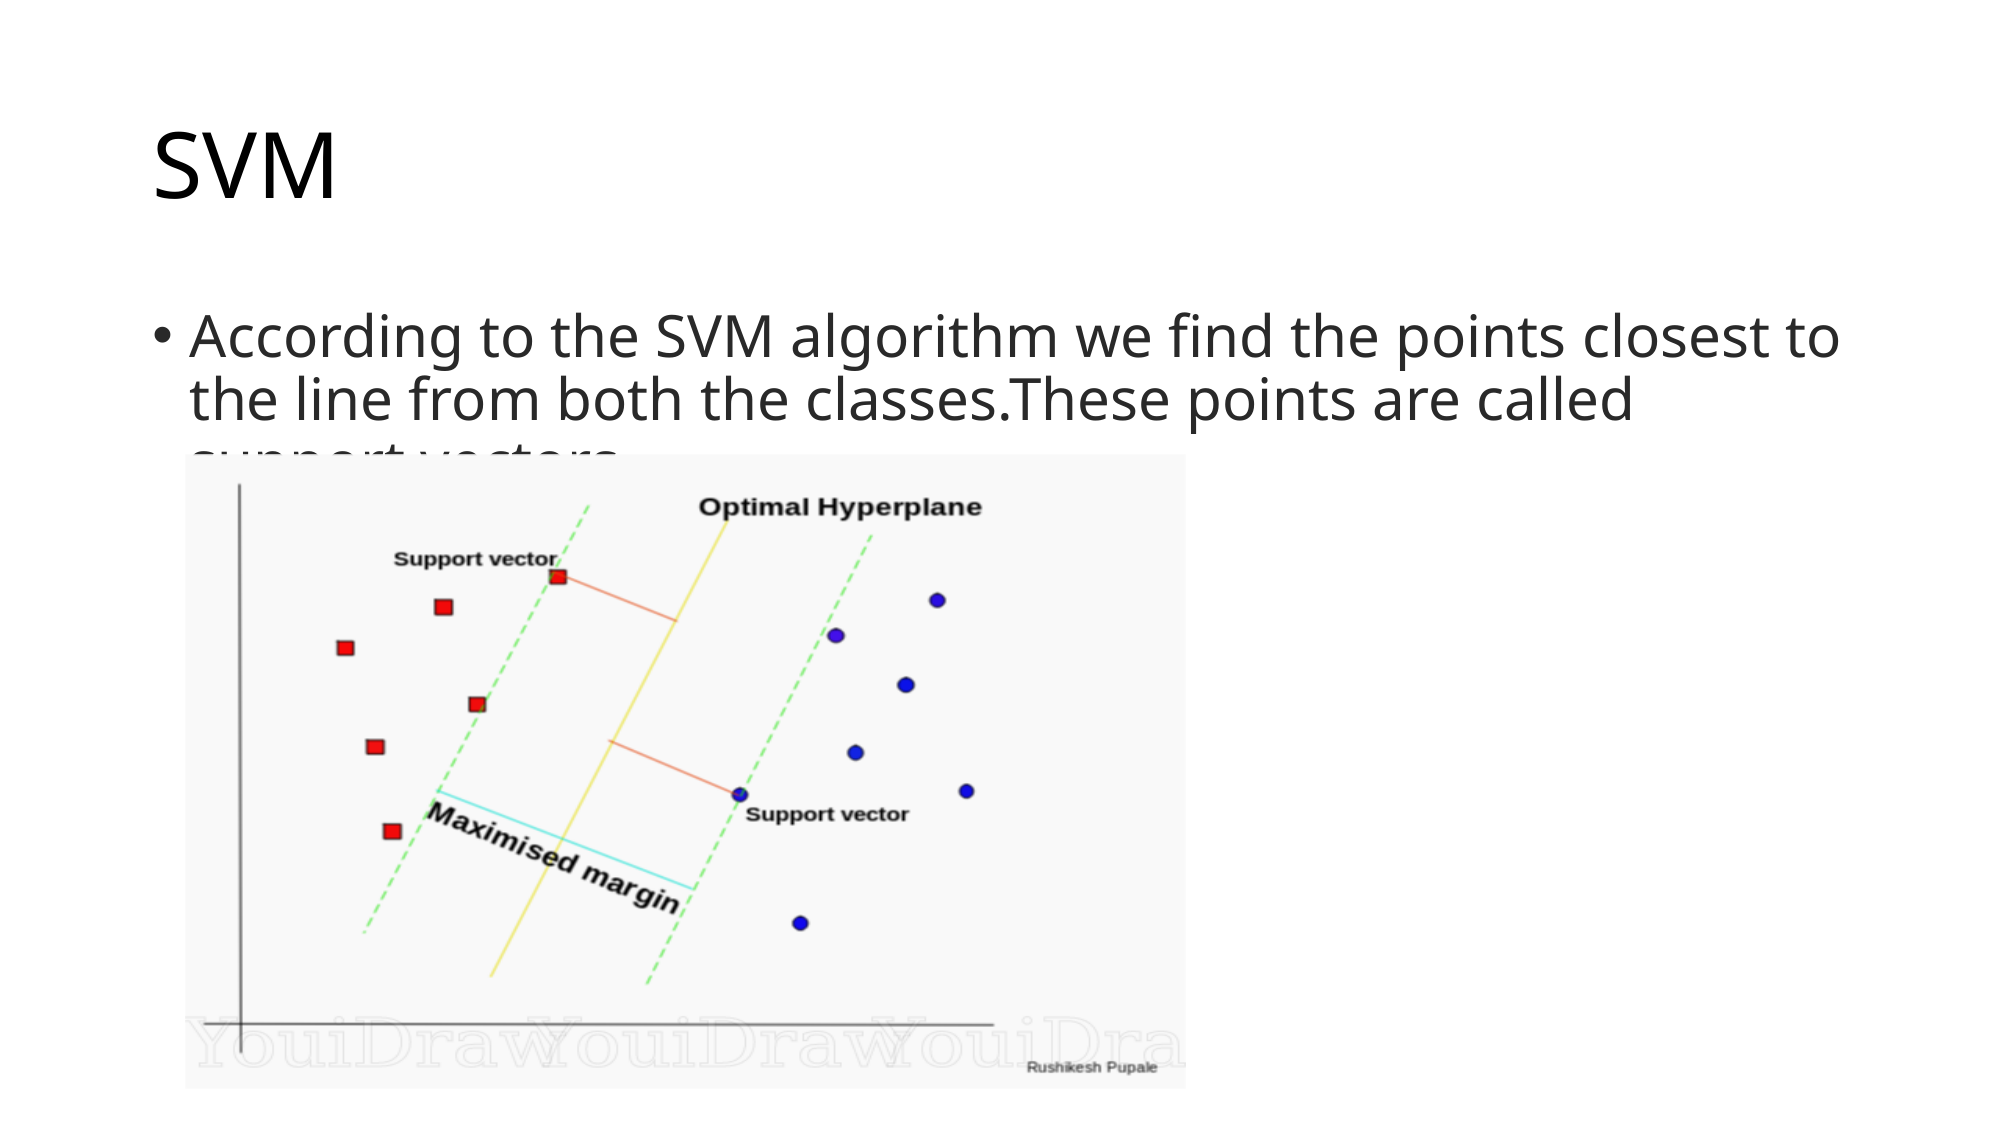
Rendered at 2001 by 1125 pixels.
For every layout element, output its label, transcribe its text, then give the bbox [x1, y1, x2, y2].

list According to the SVM algorithm we find the points closest to the line from both the classes.These points are called support vectors. [137, 299, 1863, 455]
picture [185, 454, 1186, 1089]
title SVM [137, 59, 1863, 278]
